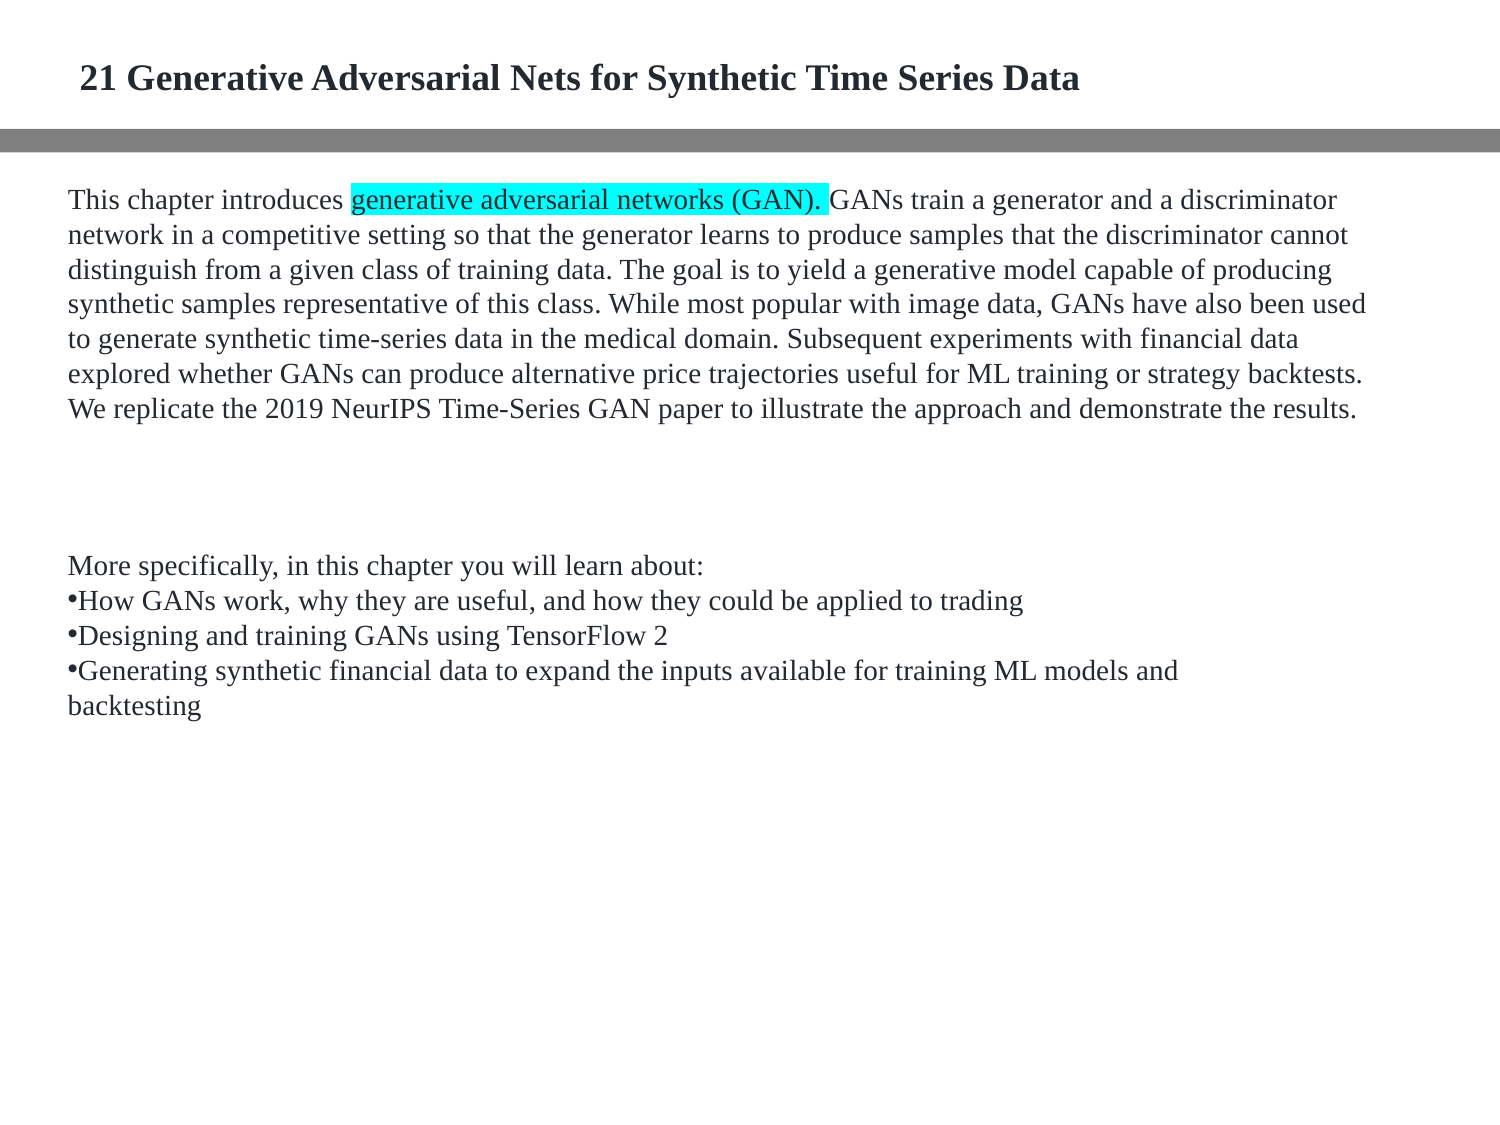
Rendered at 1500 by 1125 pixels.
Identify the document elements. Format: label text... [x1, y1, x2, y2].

text_box This chapter introduces generative adversarial networks (GAN). GANs train a generator and a discriminator network in a competitive setting so that the generator learns to produce samples that the discriminator cannot distinguish from a given class of training data. The goal is to yield a generative model capable of producing synthetic samples representative of this class. While most popular with image data, GANs have also been used to generate synthetic time-series data in the medical domain. Subsequent experiments with financial data explored whether GANs can produce alternative price trajectories useful for ML training or strategy backtests. We replicate the 2019 NeurIPS Time-Series GAN paper to illustrate the approach and demonstrate the results. [53, 172, 1388, 433]
text_box 21 Generative Adversarial Nets for Synthetic Time Series Data [64, 46, 1152, 106]
text_box [0, 128, 1500, 153]
text_box [22, 46, 1195, 129]
text_box More specifically, in this chapter you will learn about: How GANs work, why they are useful, and how they could be applied to trading Designing and training GANs using TensorFlow 2 Generating synthetic financial data to expand the inputs available for training ML models and backtesting [53, 538, 1306, 729]
